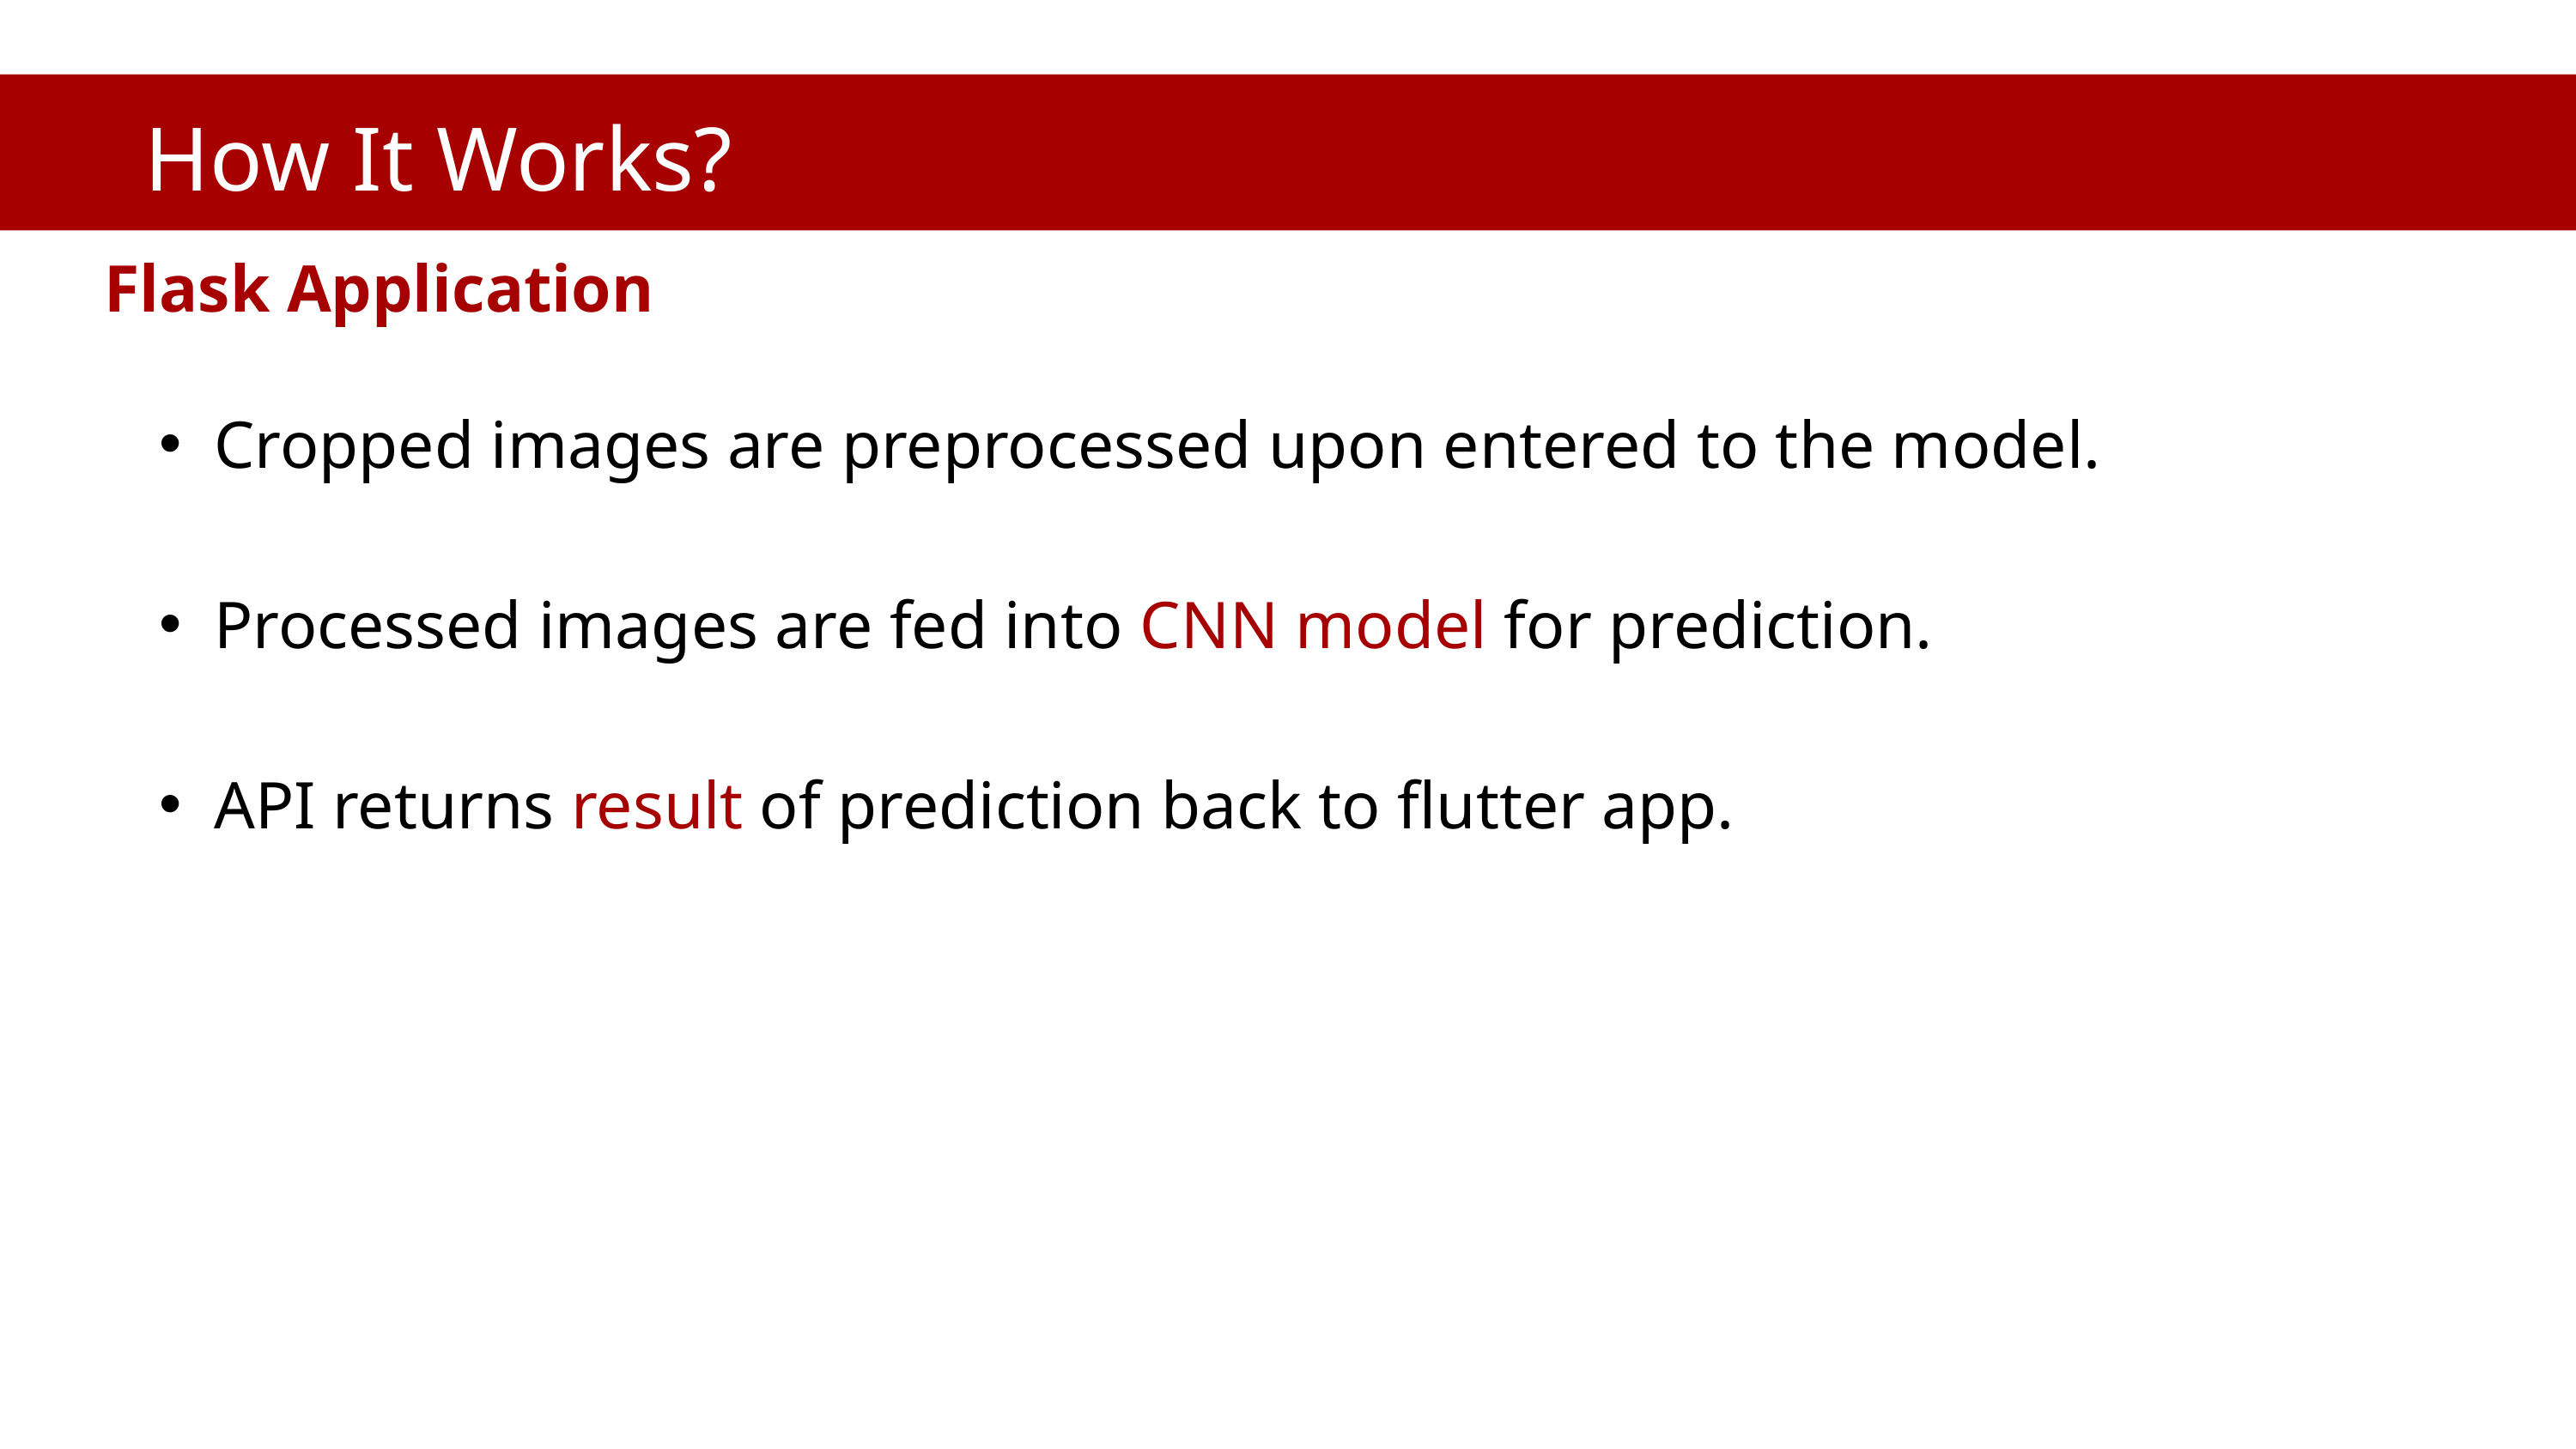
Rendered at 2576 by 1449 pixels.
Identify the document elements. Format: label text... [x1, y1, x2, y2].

text_box [0, 74, 2576, 231]
text_box How It Works? [144, 85, 1328, 209]
text_box Cropped images are preprocessed upon entered to the model. Processed images are fed into CNN model for prediction. API returns result of prediction back to flutter app. [104, 391, 2423, 932]
text_box Flask Application [104, 239, 1288, 325]
